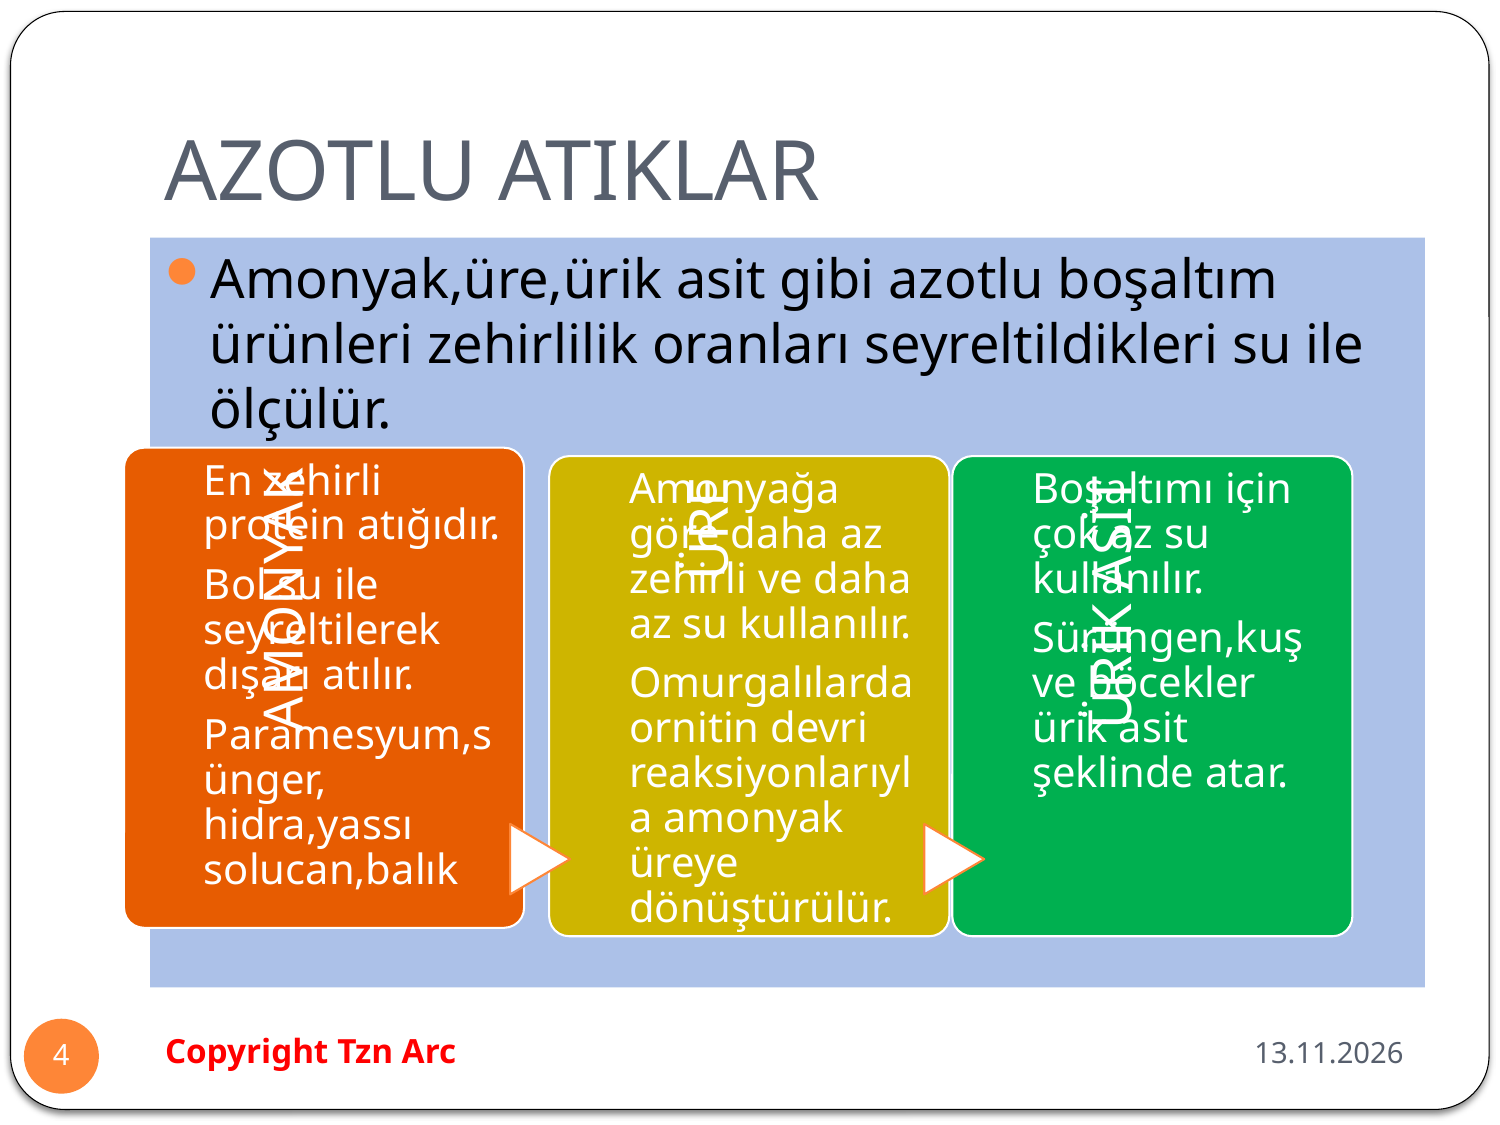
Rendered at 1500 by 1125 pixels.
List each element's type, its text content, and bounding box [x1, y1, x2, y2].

slide_number 4 [23, 1018, 99, 1094]
title AZOTLU ATIKLAR [150, 45, 1425, 233]
list Amonyak,üre,ürik asit gibi azotlu boşaltım ürünleri zehirlilik oranları seyreltildikleri su ile ölçülür. [150, 237, 1425, 988]
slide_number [1012, 1015, 1419, 1094]
footer Copyright Tzn Arc [150, 1012, 800, 1088]
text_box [123, 396, 1353, 979]
